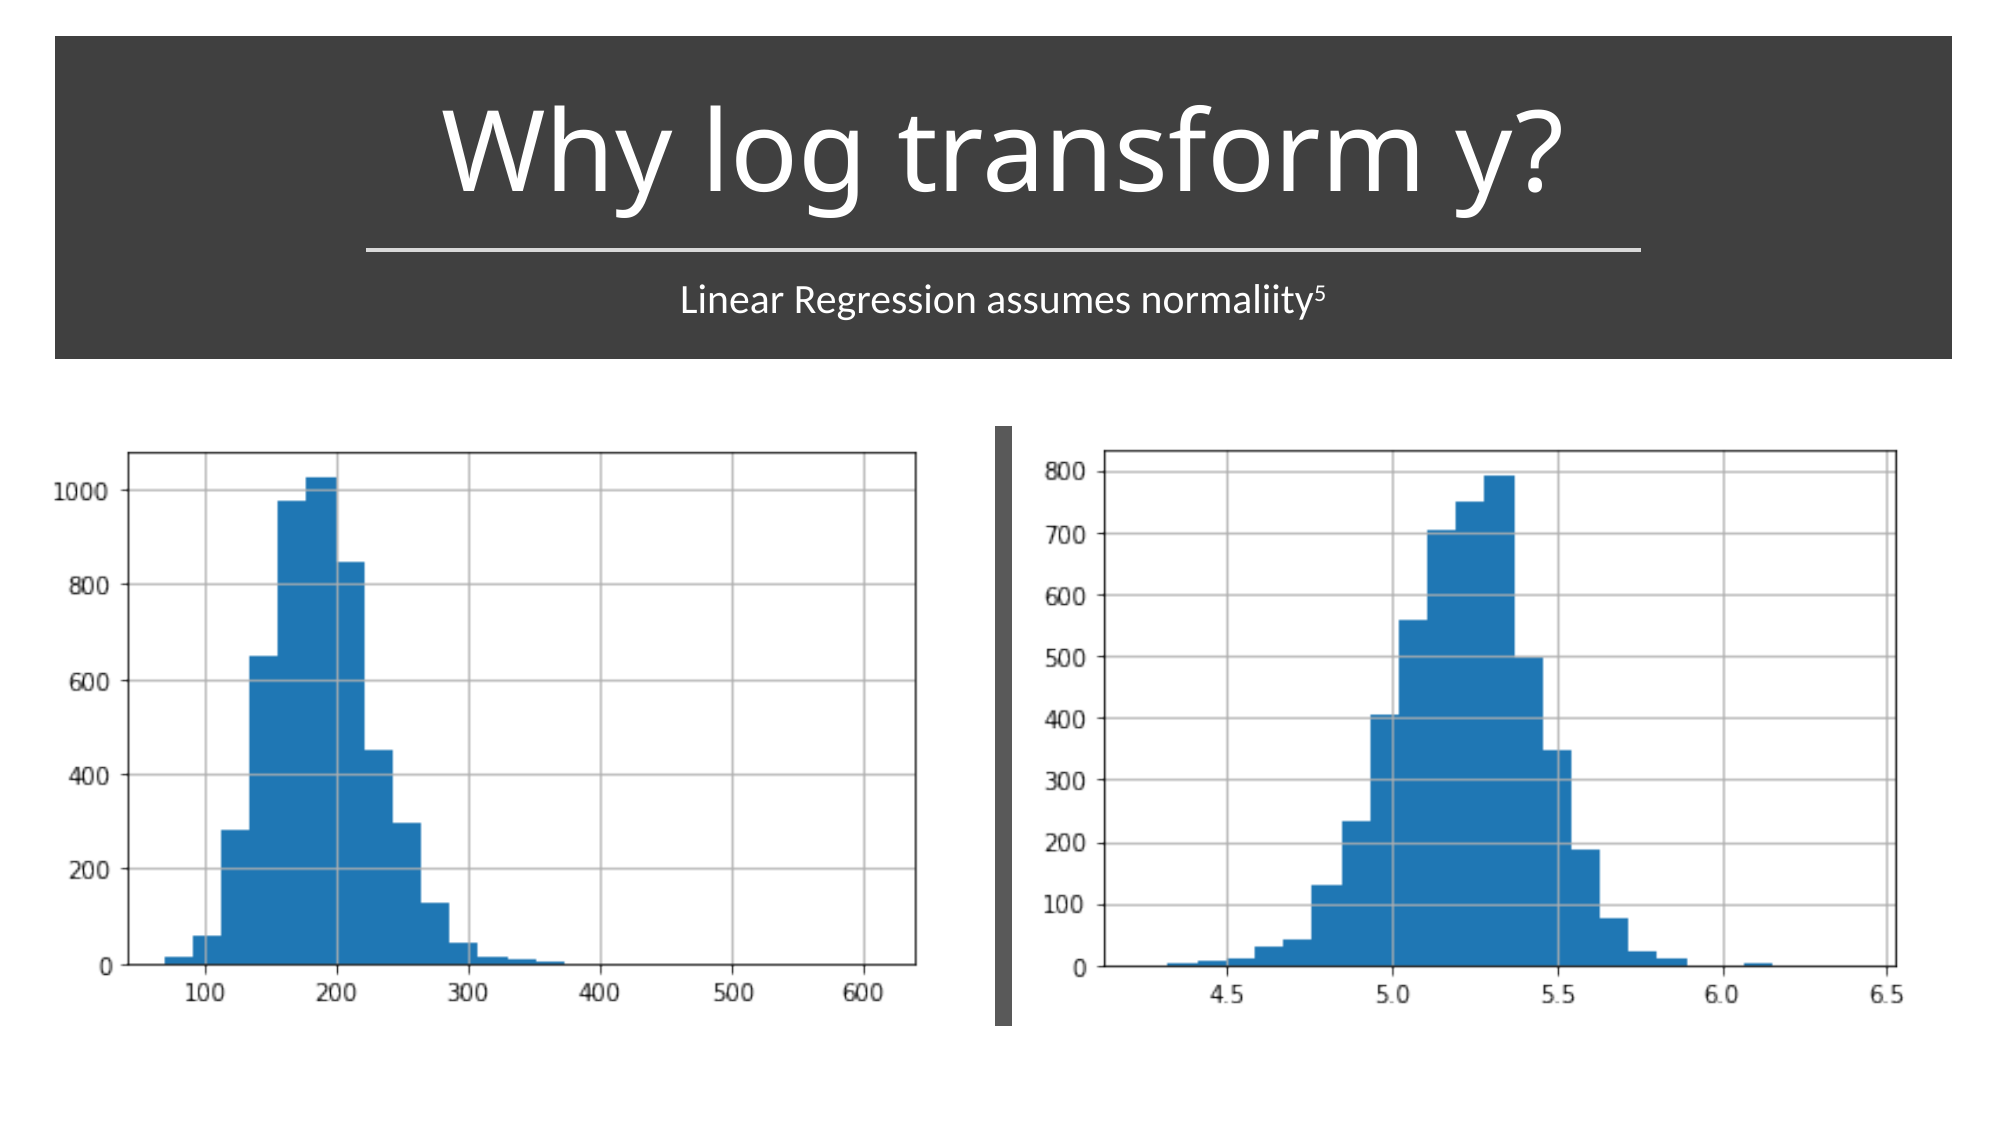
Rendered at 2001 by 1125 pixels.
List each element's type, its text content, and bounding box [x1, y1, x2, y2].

text_box [64, 45, 1942, 350]
title Why log transform y? [89, 71, 1917, 224]
picture [1026, 436, 1922, 1023]
picture [36, 438, 932, 1022]
list Linear Regression assumes normaliity5 [253, 269, 1754, 339]
